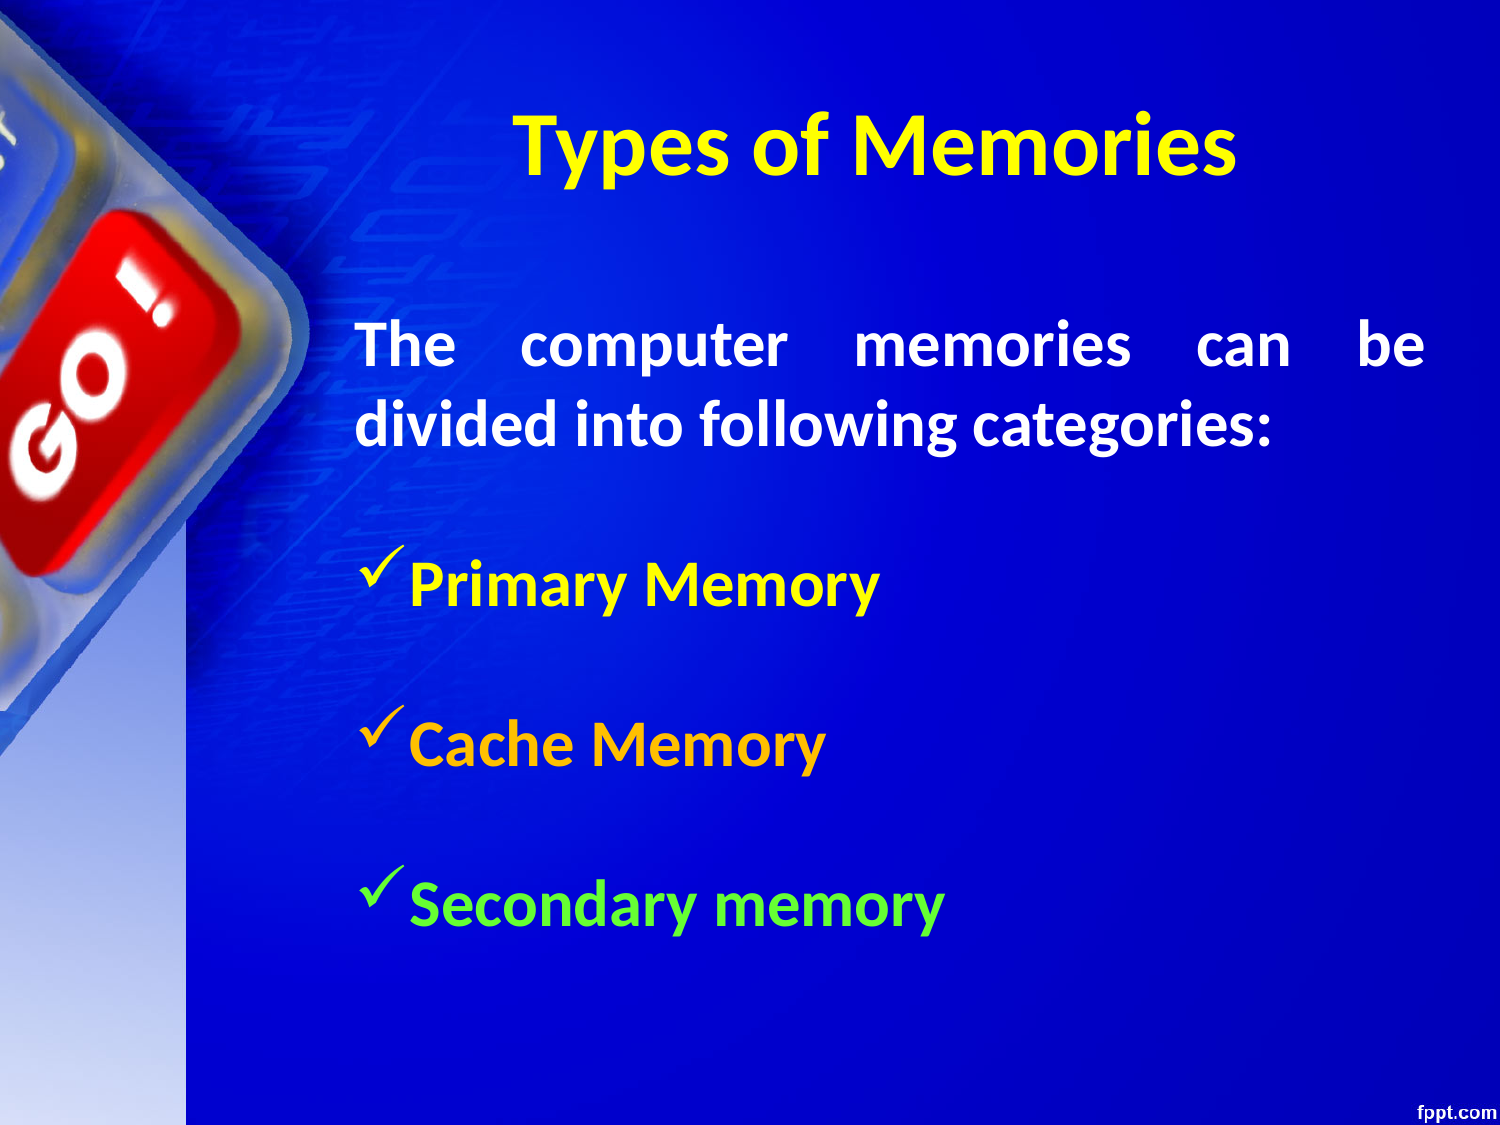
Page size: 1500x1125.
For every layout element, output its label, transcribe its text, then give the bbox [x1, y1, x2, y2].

text_box The computer memories can be divided into following categories: Primary Memory Cache Memory Secondary memory [339, 292, 1442, 1028]
picture [0, 0, 1500, 1125]
title Types of Memories [300, 45, 1452, 233]
